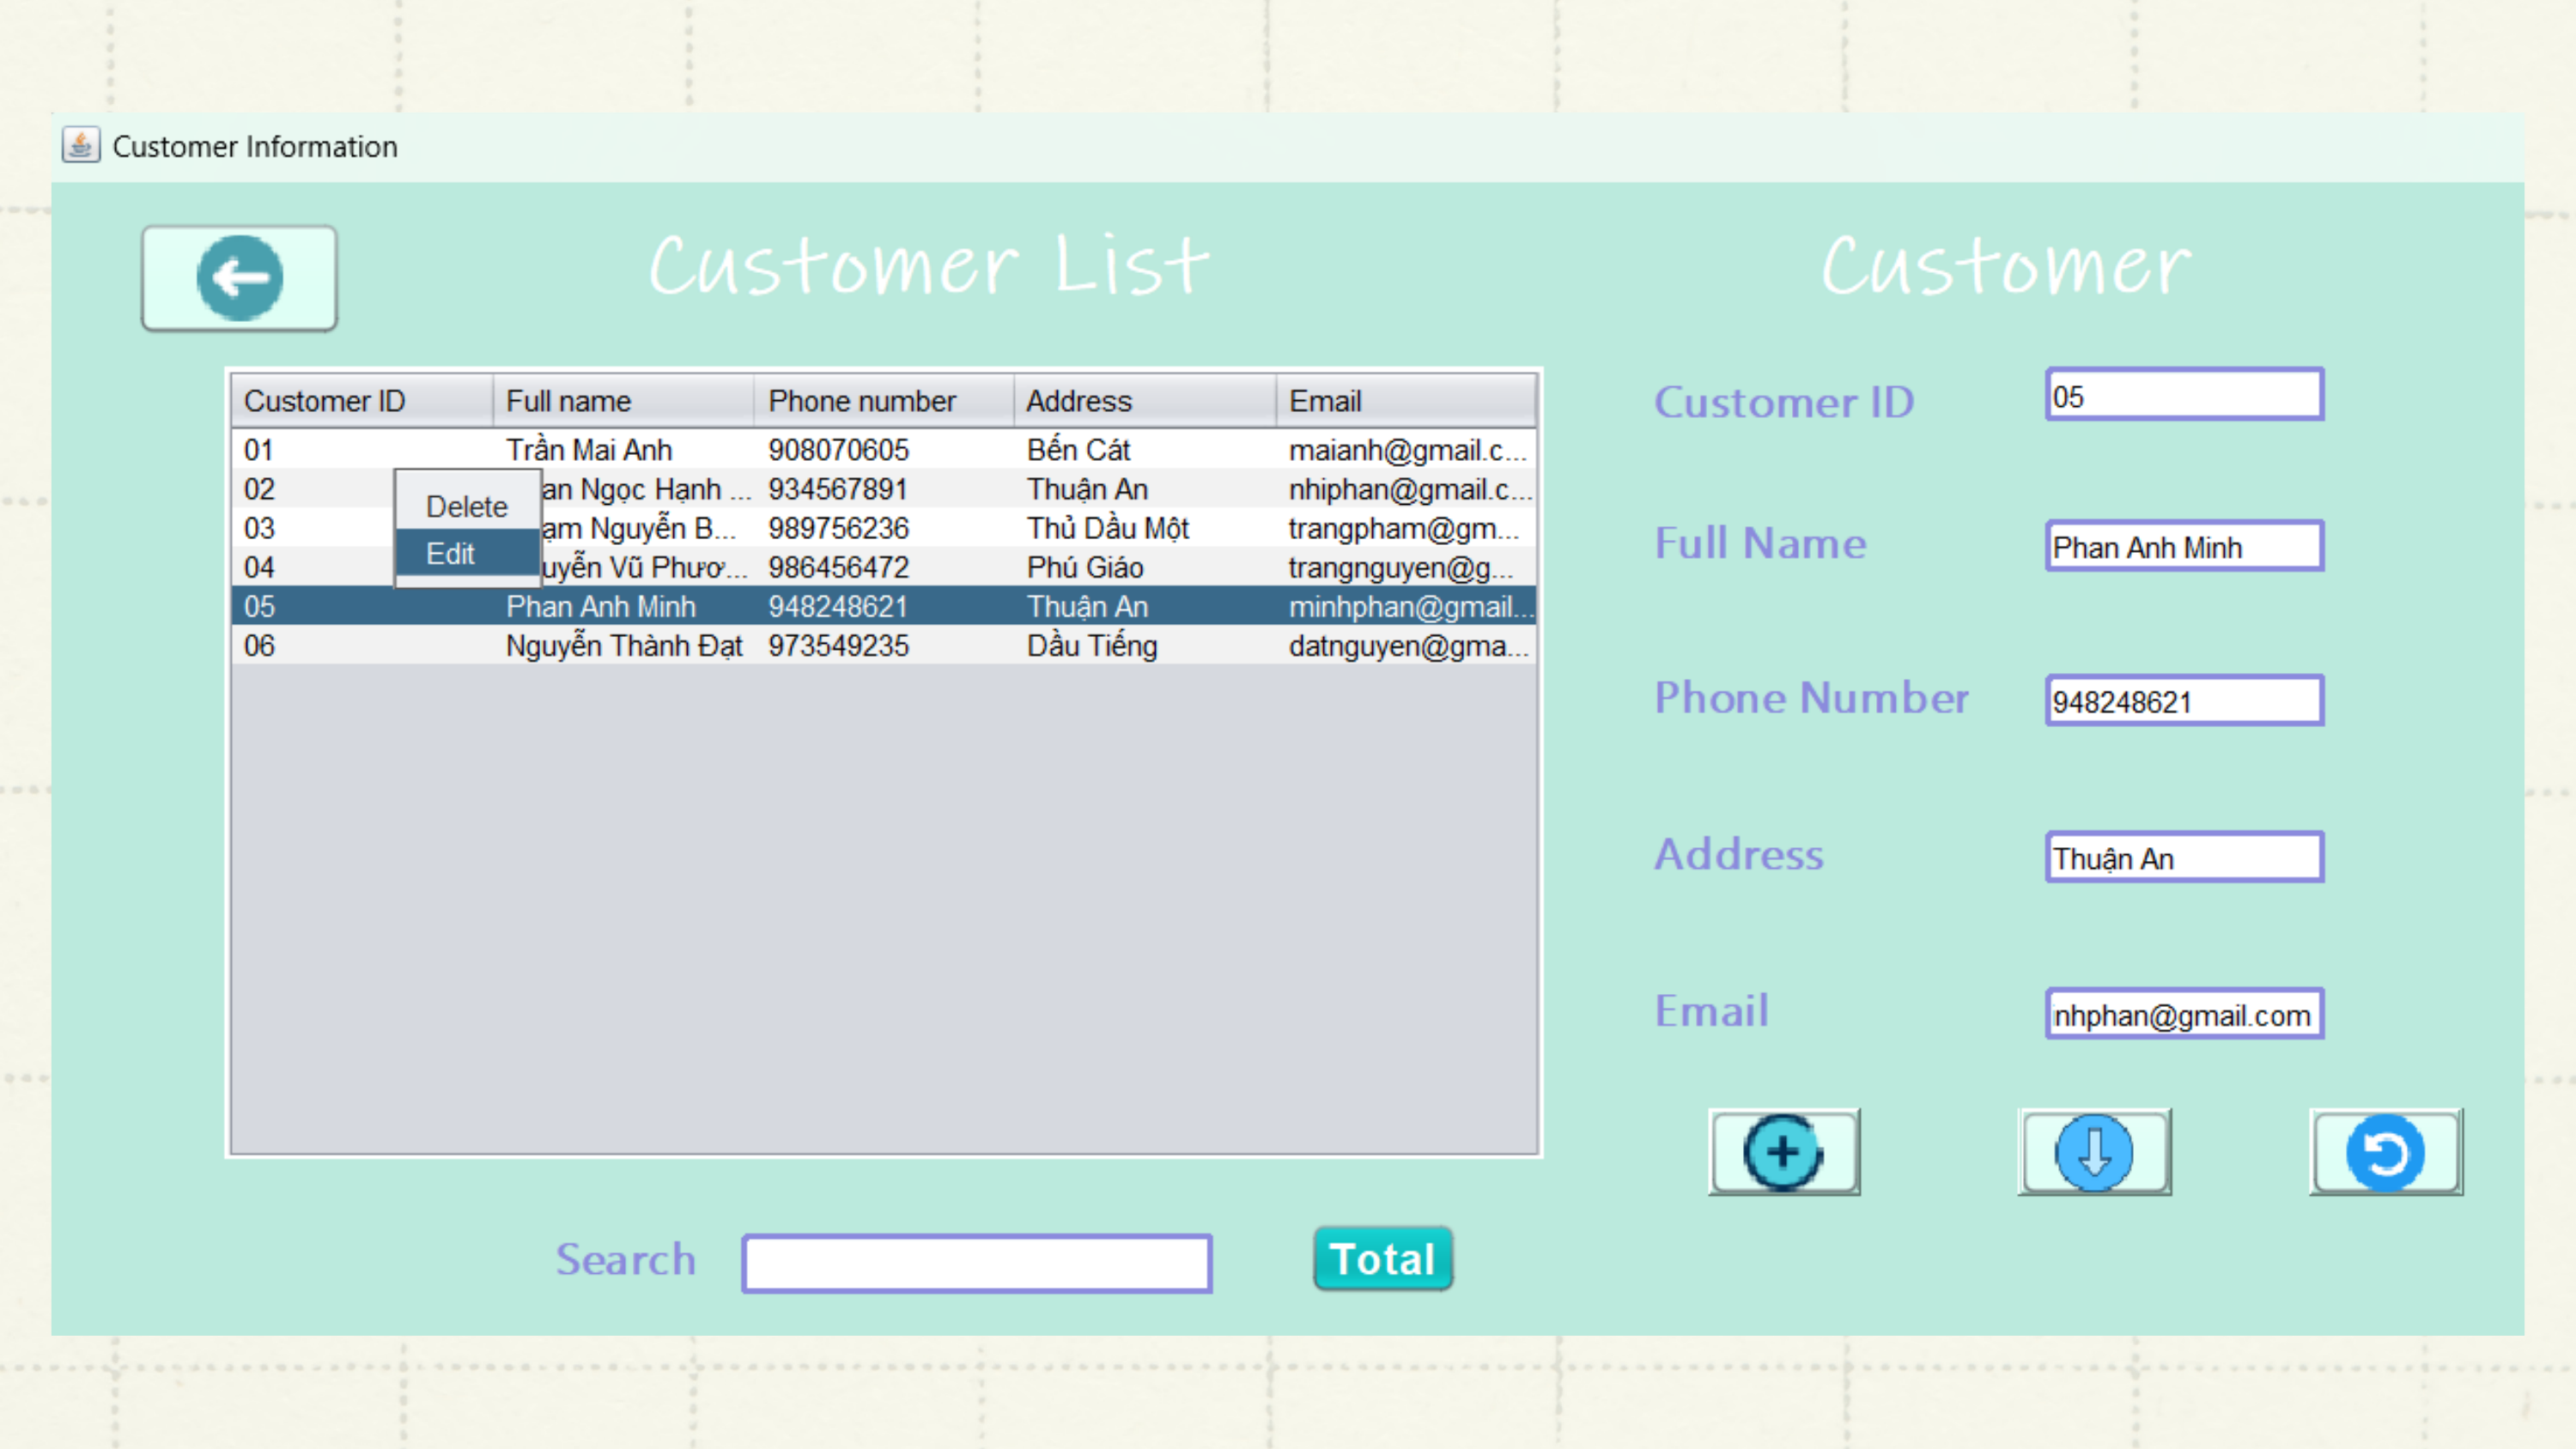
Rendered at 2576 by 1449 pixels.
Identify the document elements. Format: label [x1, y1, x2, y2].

text_box [0, 0, 2576, 1449]
text_box [51, 112, 2525, 1336]
